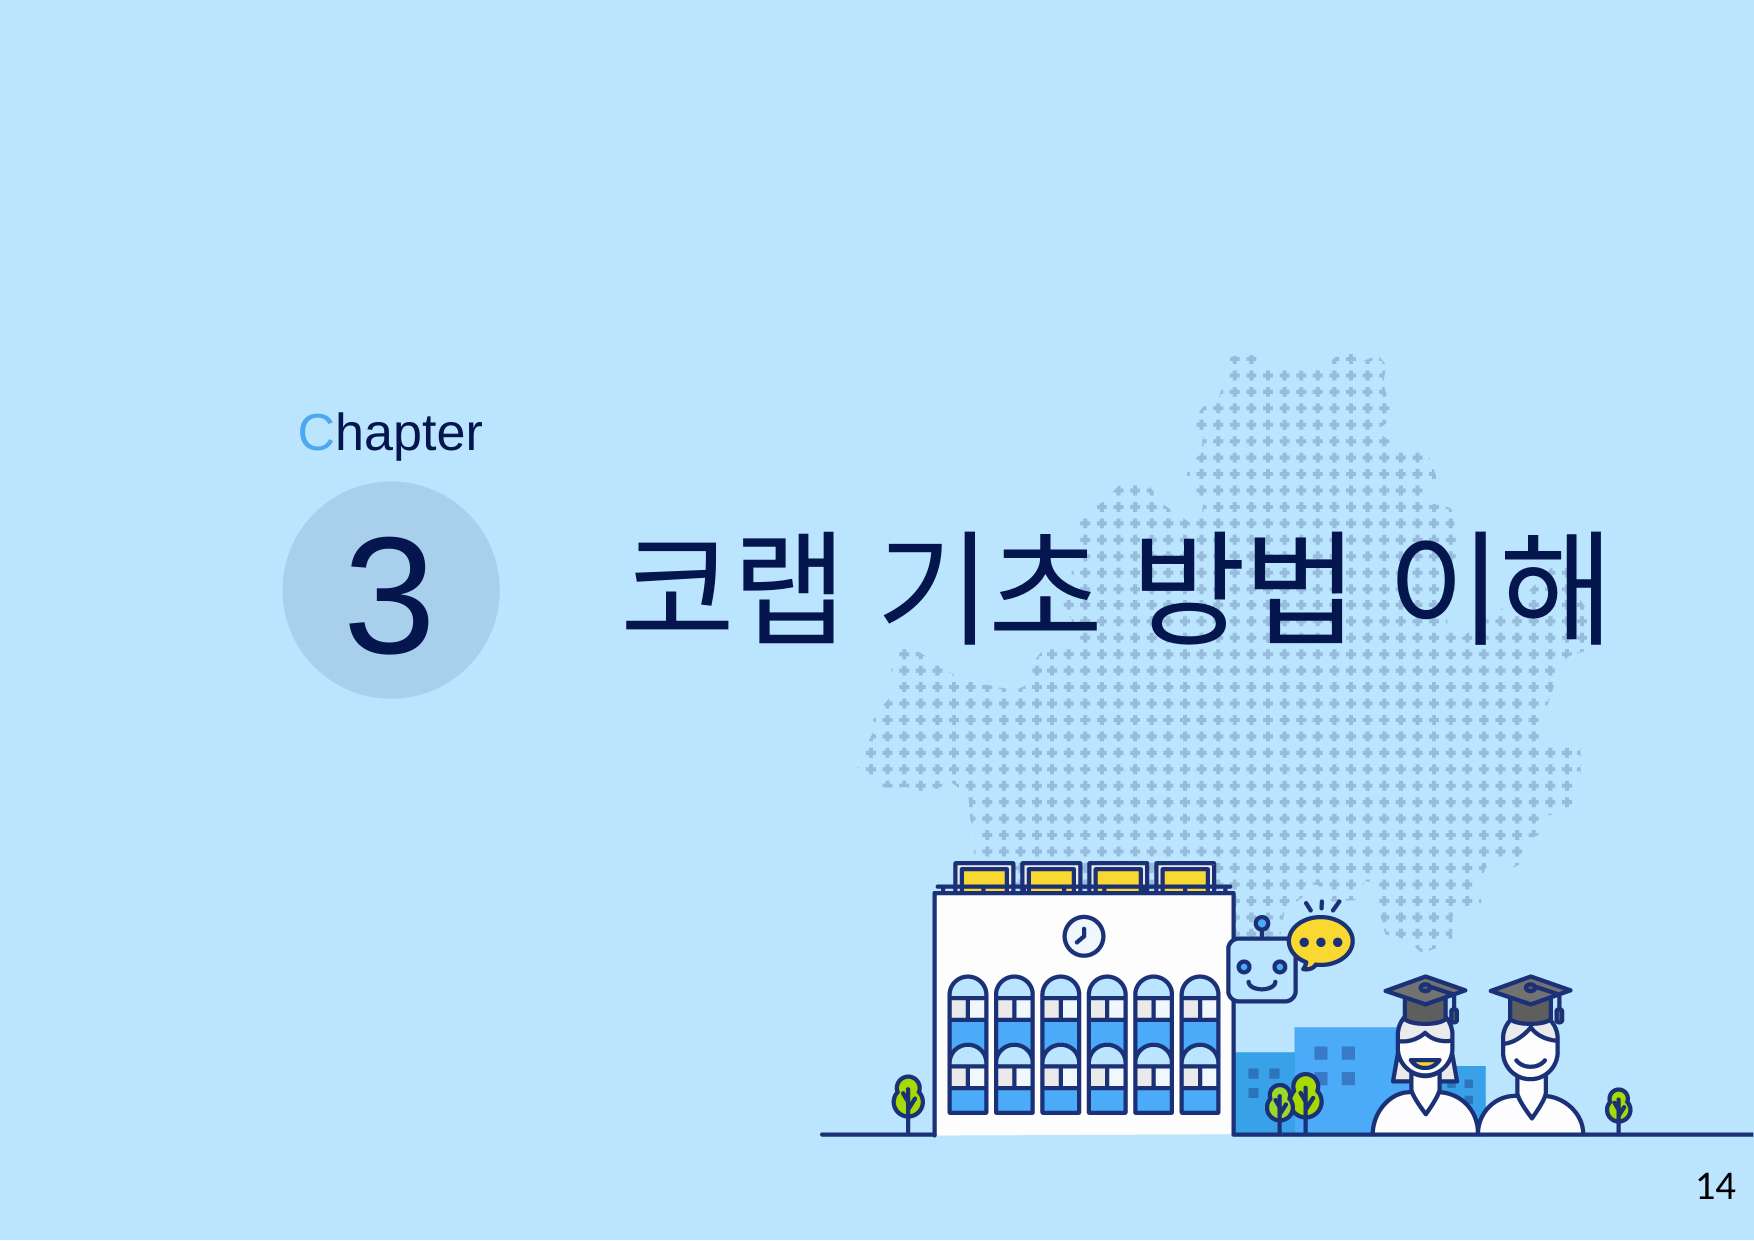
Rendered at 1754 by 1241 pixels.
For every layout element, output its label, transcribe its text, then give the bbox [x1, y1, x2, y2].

text_box 코랩 기초 방법 이해 [605, 503, 1630, 668]
picture [0, 37, 1754, 1212]
text_box Chapter [282, 390, 498, 468]
text_box 14 [1680, 1151, 1752, 1216]
text_box 3 [329, 479, 452, 694]
